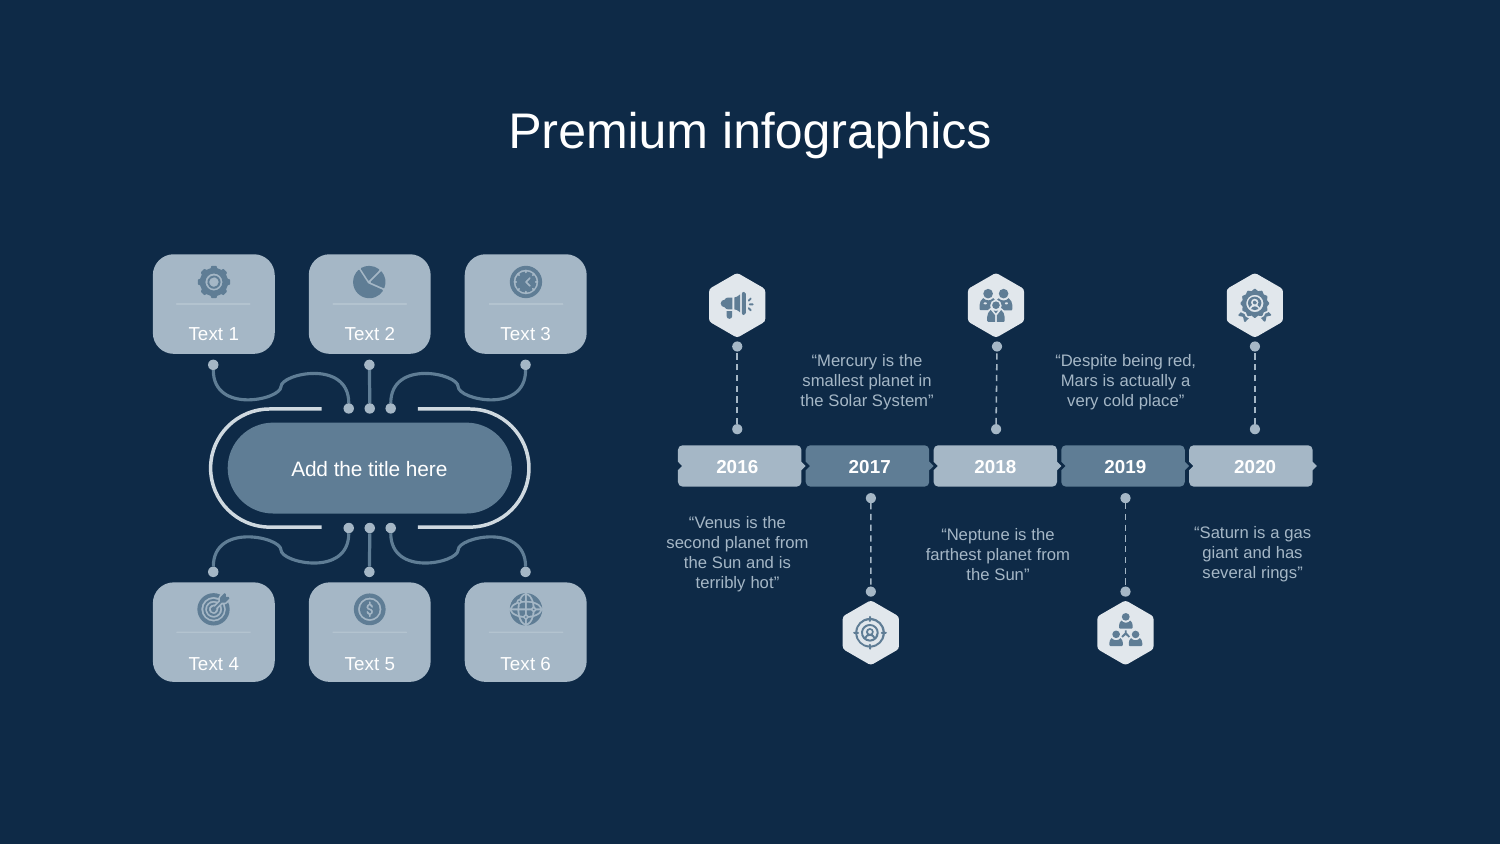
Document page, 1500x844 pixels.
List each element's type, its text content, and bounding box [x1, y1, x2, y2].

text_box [154, 255, 586, 683]
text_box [644, 273, 1346, 665]
title Premium infographics [118, 83, 1382, 163]
